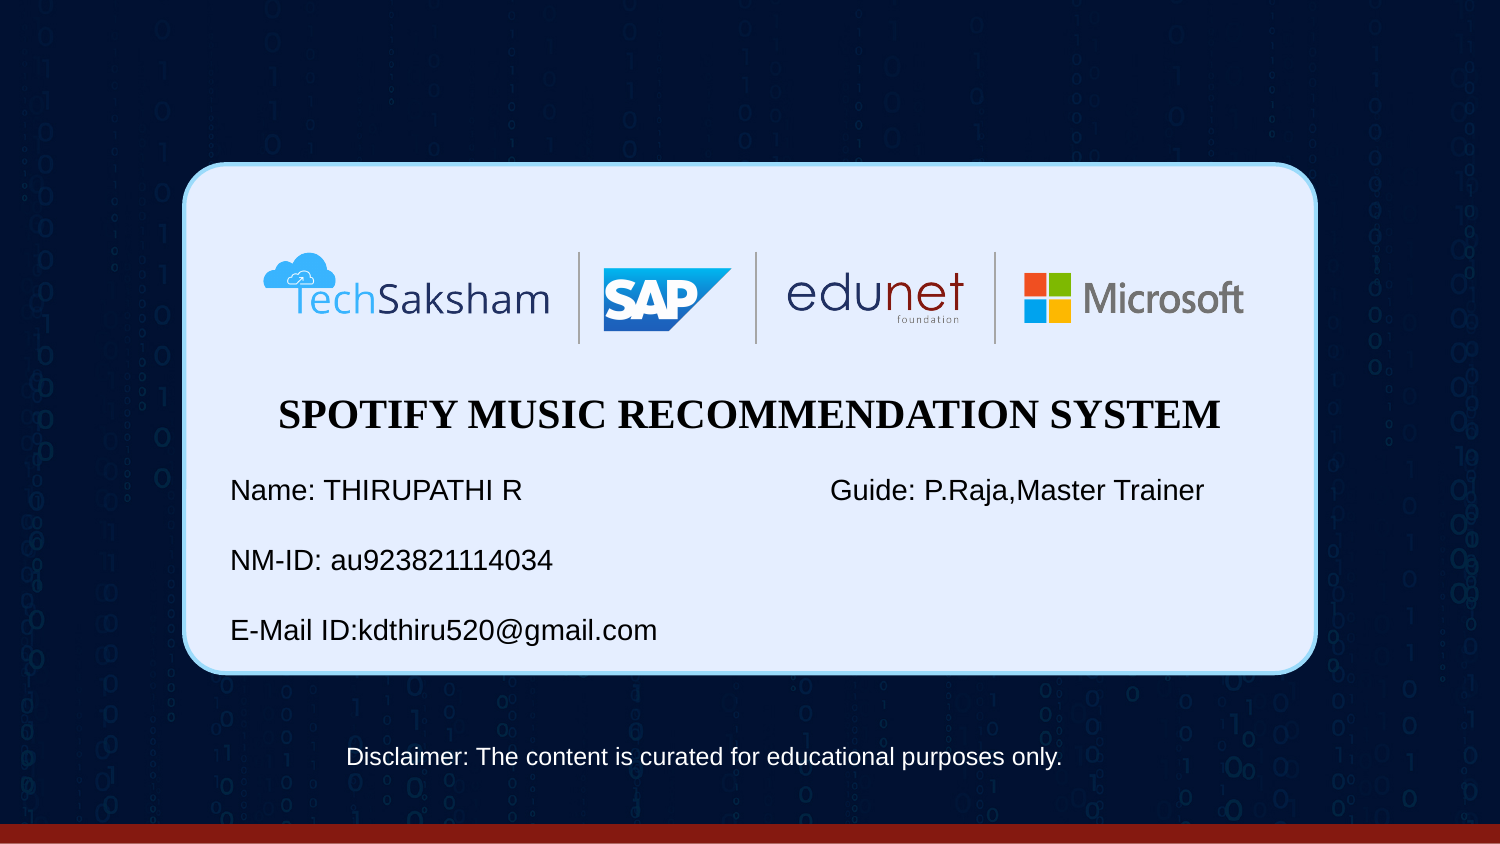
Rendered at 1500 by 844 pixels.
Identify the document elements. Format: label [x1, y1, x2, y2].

text_box [256, 244, 1250, 345]
picture [0, 0, 1500, 824]
